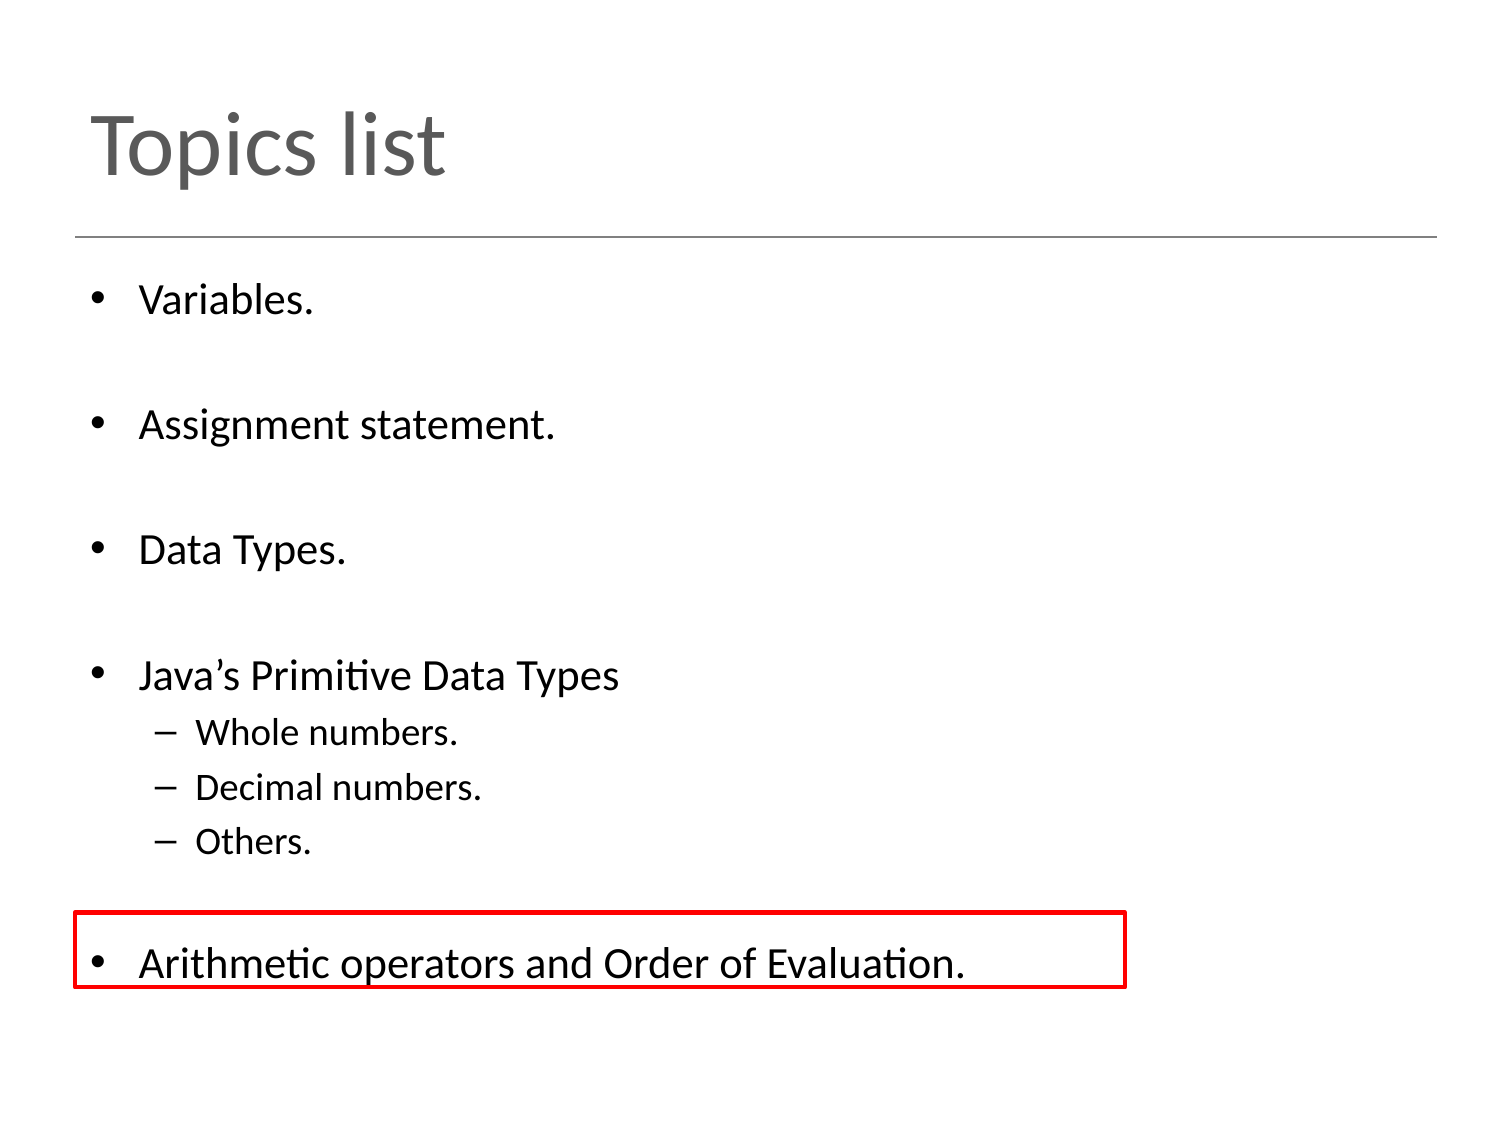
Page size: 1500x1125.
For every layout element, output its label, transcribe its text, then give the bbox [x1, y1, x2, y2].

title Topics list [75, 45, 1425, 233]
list Variables. Assignment statement. Data Types. Java’s Primitive Data Types Whole numbers. Decimal numbers. Others. Arithmetic operators and Order of Evaluation. [75, 262, 1425, 1005]
text_box [73, 910, 1127, 989]
